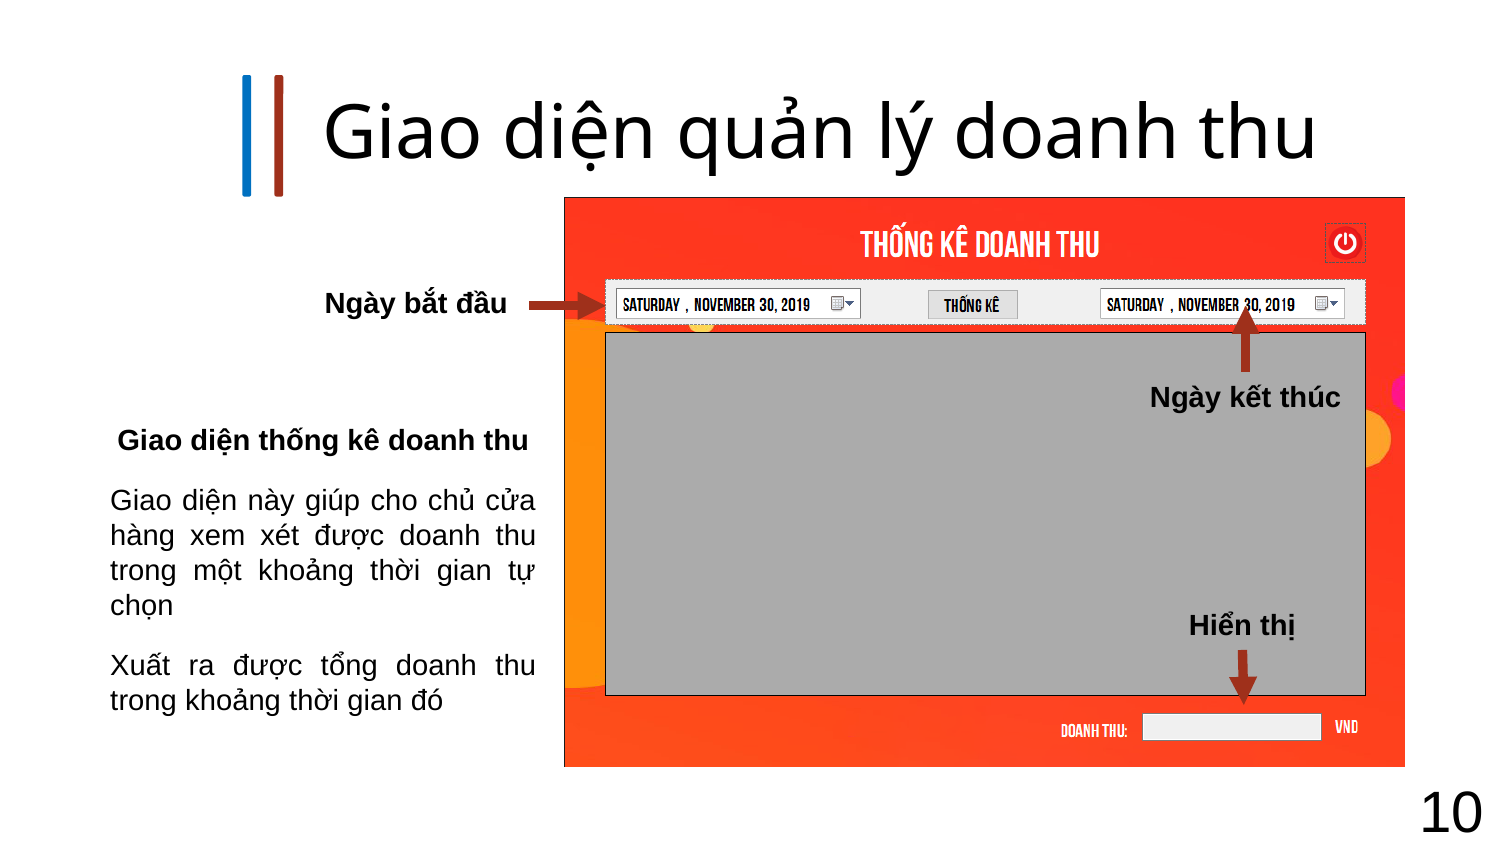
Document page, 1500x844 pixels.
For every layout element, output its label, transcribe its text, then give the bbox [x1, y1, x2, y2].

text_box Giao diện quản lý doanh thu [307, 76, 1363, 181]
text_box Ngày bắt đầu [275, 276, 557, 327]
text_box [242, 75, 252, 197]
text_box 10 [1404, 766, 1500, 838]
text_box [274, 75, 284, 197]
picture [564, 197, 1405, 767]
text_box Giao diện thống kê doanh thu Giao diện này giúp cho chủ cửa hàng xem xét được doanh thu trong một khoảng thời gian tự chọn Xuất ra được tổng doanh thu trong khoảng thời gian đó [95, 414, 552, 724]
